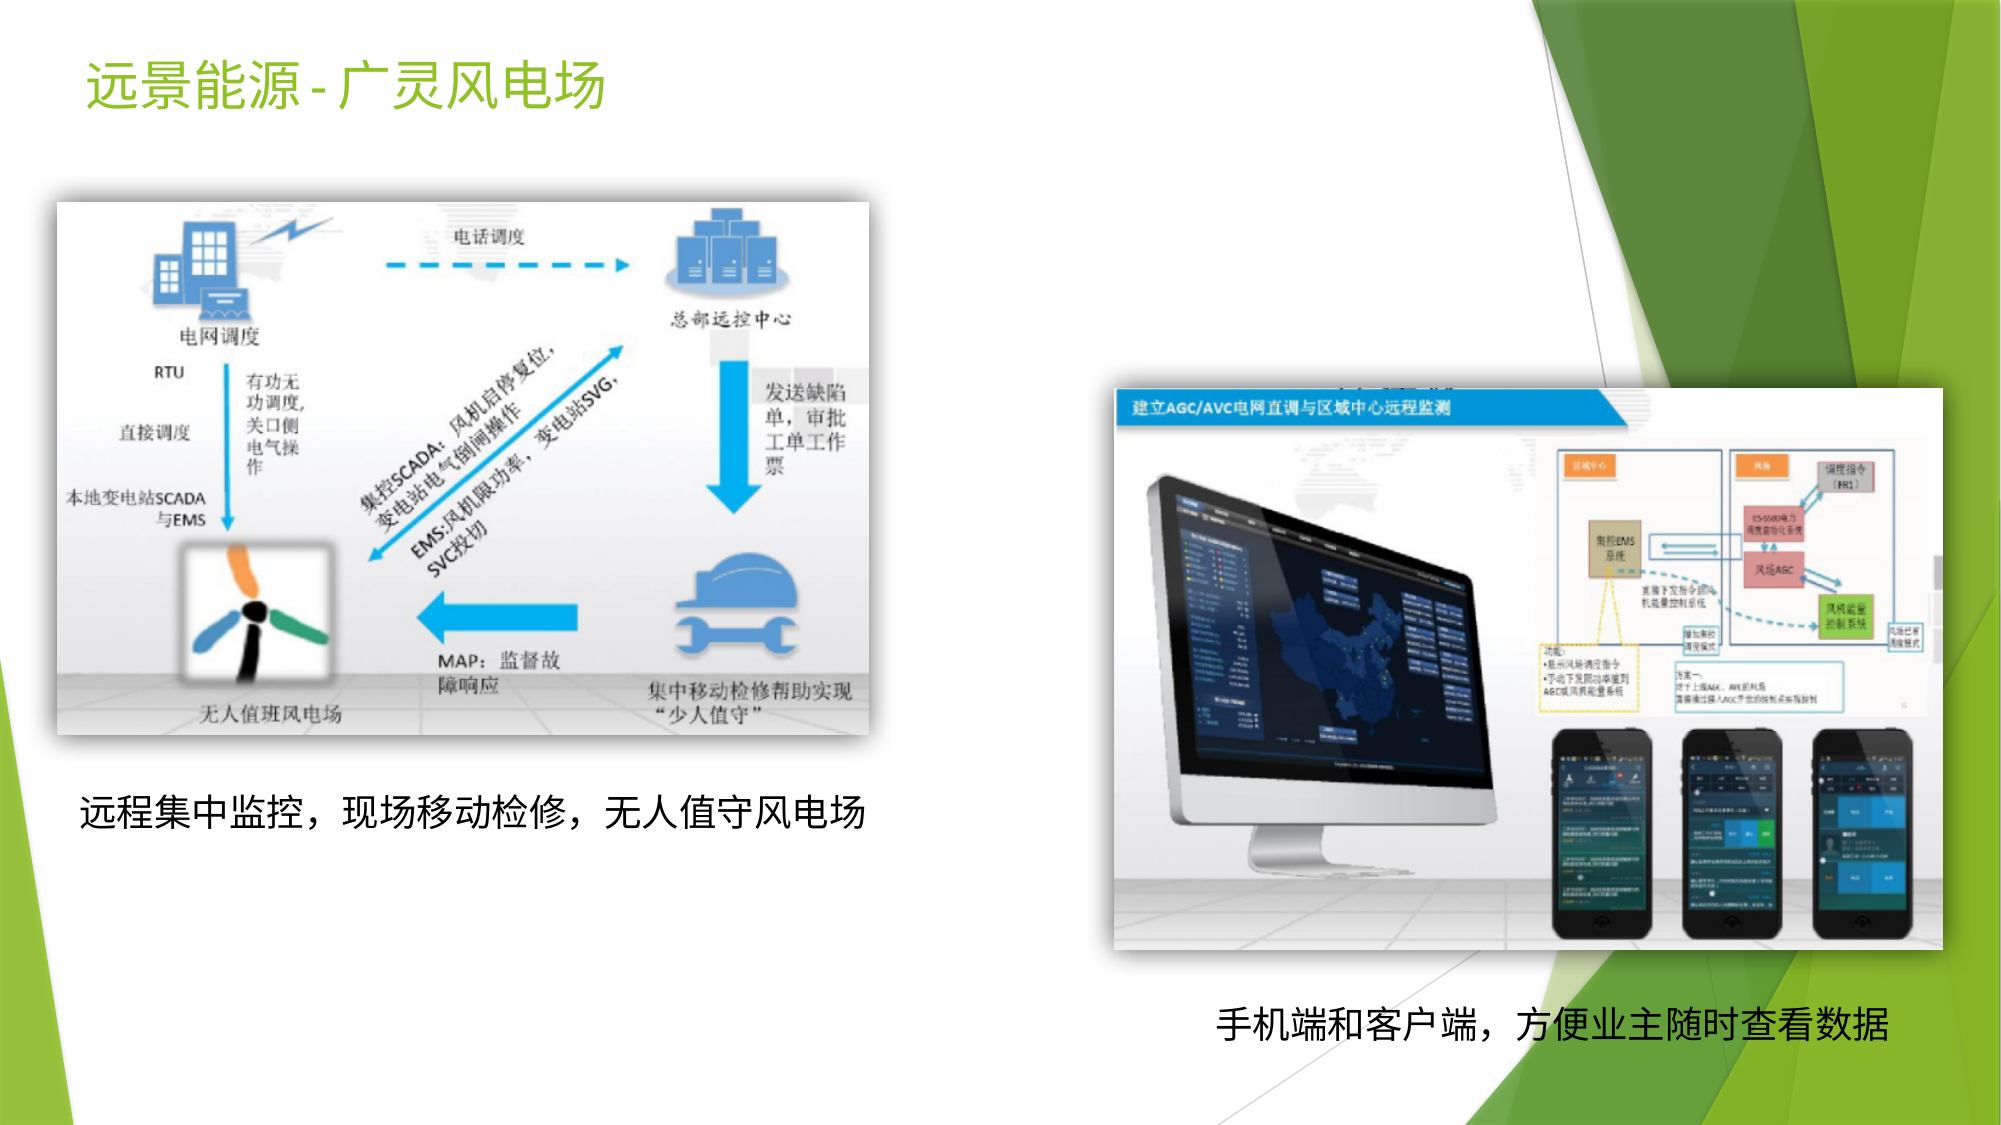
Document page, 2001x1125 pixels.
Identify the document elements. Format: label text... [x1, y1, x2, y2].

text_box 手机端和客户端，方便业主随时查看数据 [1200, 993, 1906, 1054]
title 远景能源-广灵风电场 [70, 43, 738, 125]
picture [56, 201, 869, 736]
text_box 远程集中监控，现场移动检修，无人值守风电场 [64, 782, 882, 842]
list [1113, 388, 1944, 951]
